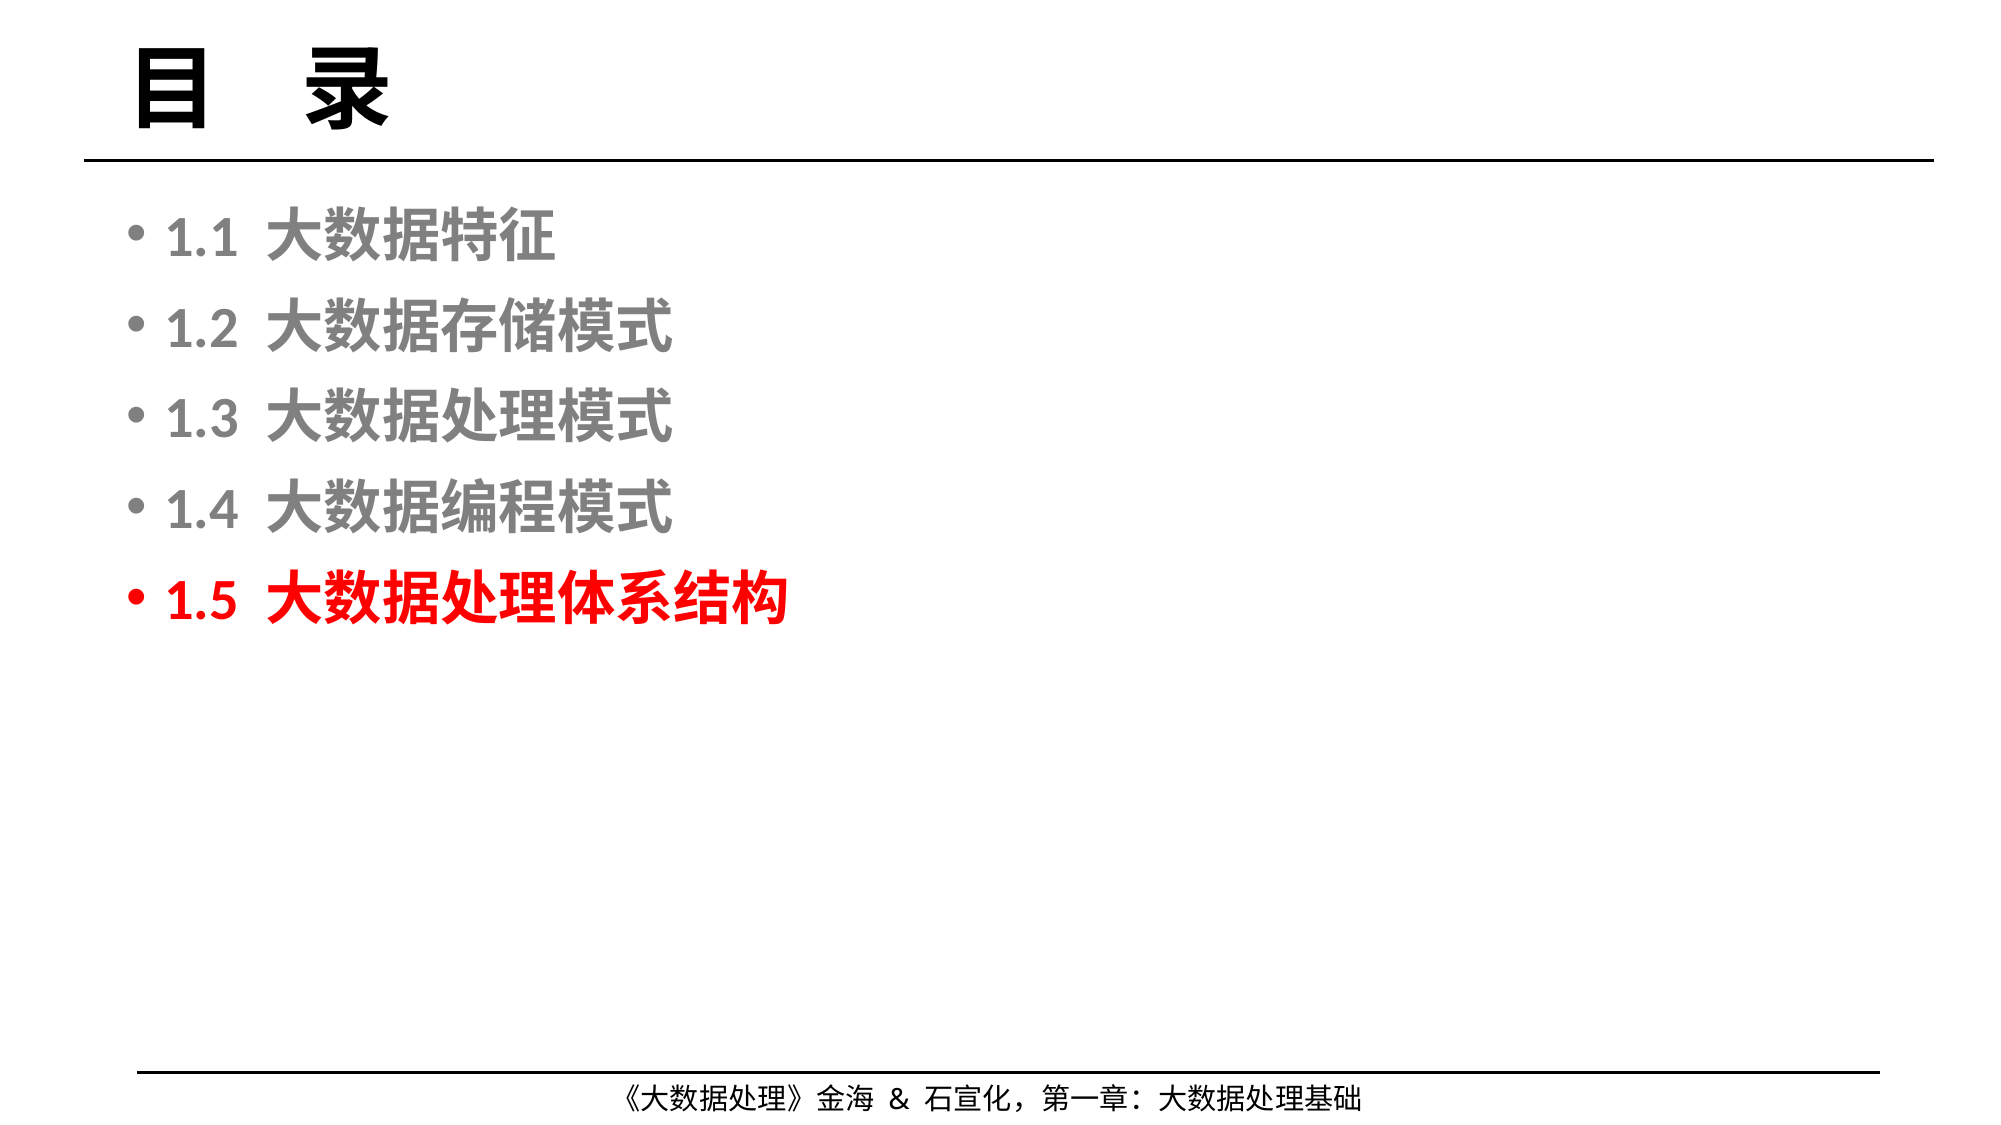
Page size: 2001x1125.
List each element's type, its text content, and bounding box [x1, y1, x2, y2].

title 目 录 [111, 22, 1905, 161]
list 1.1 大数据特征 1.2 大数据存储模式 1.3 大数据处理模式 1.4 大数据编程模式 1.5 大数据处理体系结构 [111, 190, 1905, 1014]
